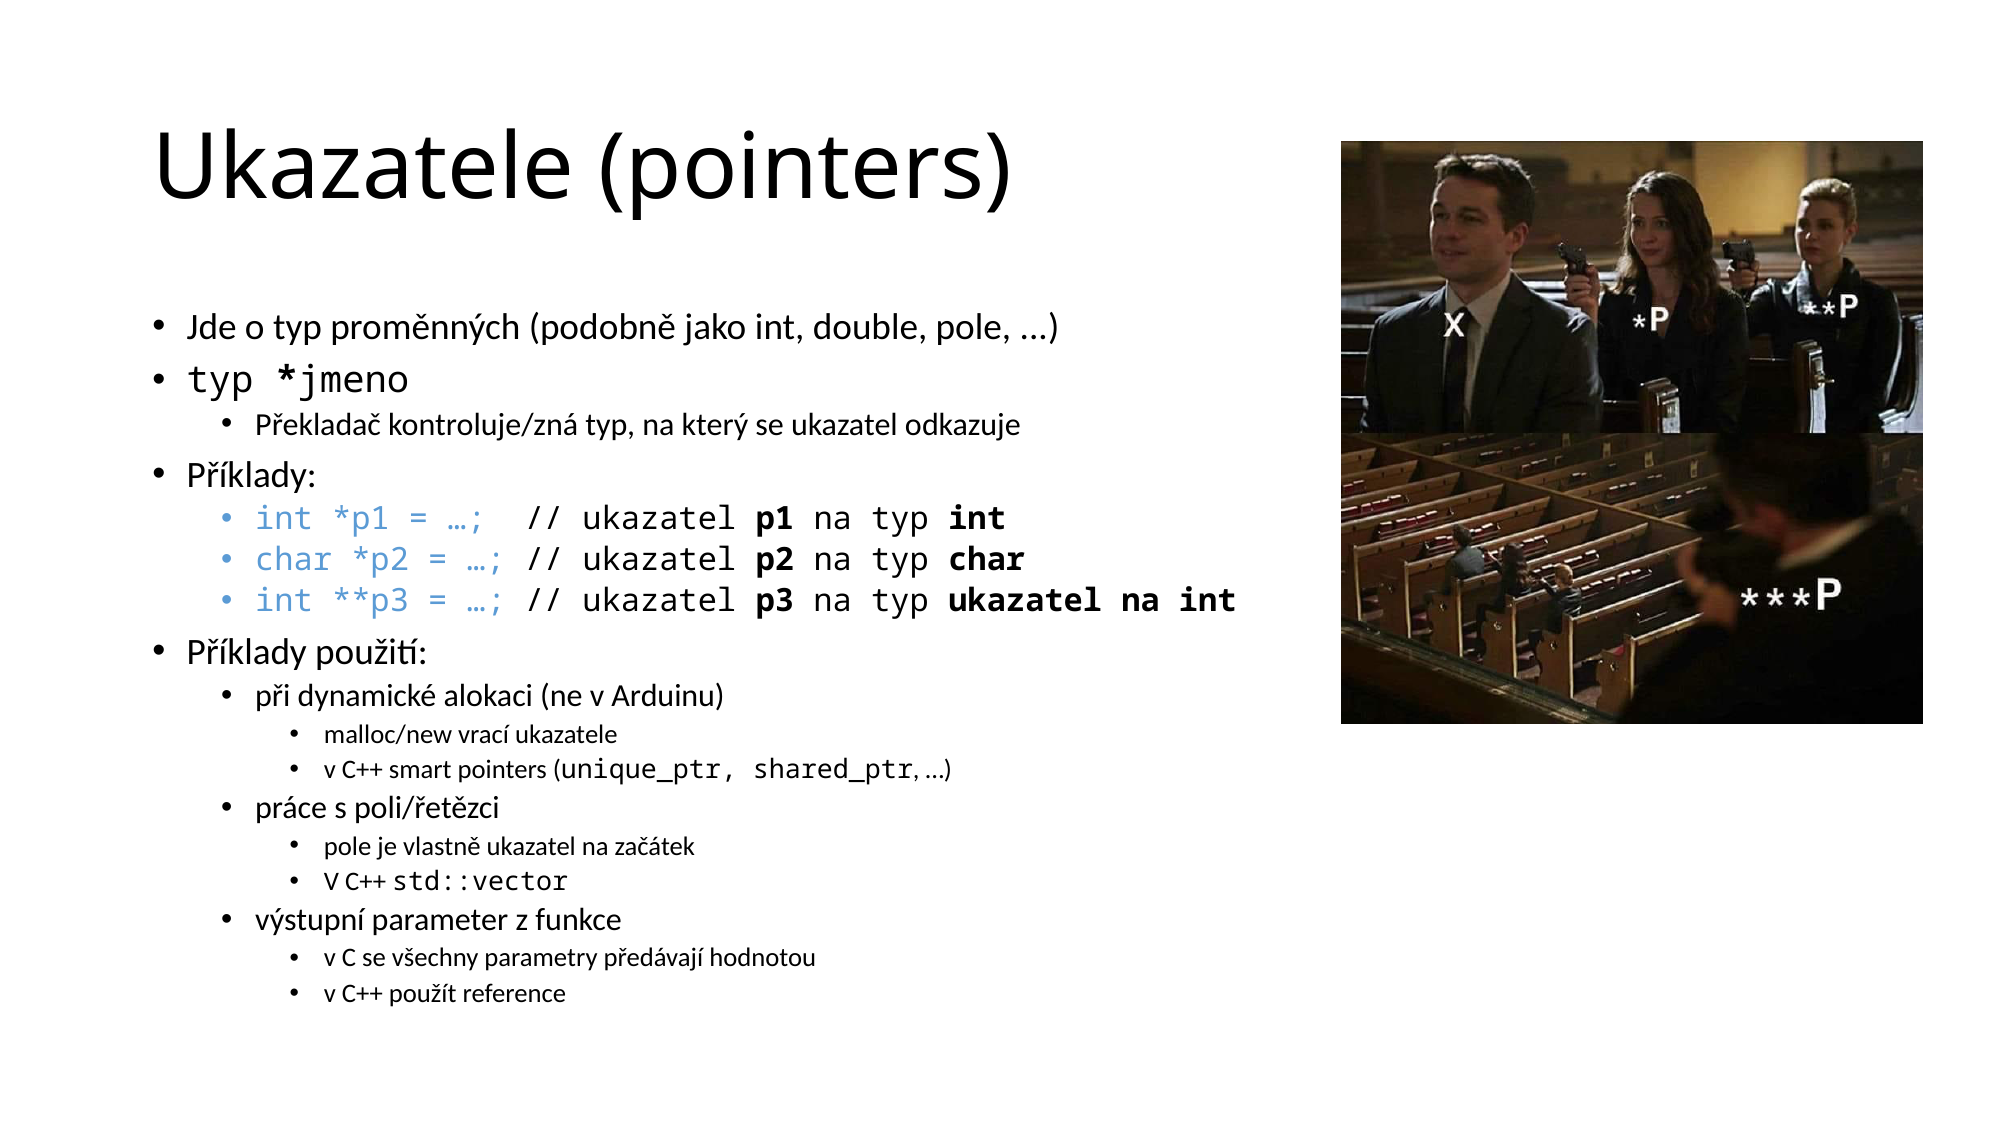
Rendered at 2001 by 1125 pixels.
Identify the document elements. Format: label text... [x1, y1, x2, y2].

text_box [137, 670, 1863, 1043]
picture [1341, 141, 1923, 724]
list Jde o typ proměnných (podobně jako int, double, pole, ...) typ *jmeno Překladač kontroluje/zná typ, na který se ukazatel odkazuje Příklady: int *p1 = …; // ukazatel p1 na typ int char *p2 = …; // ukazatel p2 na typ char int **p3 = …; // ukazatel p3 na typ ukazatel na int Příklady použití: při dynamické alokaci (ne v Arduinu) malloc/new vrací ukazatele v C++ smart pointers (unique_ptr, shared_ptr, …) práce s poli/řetězci pole je vlastně ukazatel na začátek V C++ std::vector výstupní parameter z funkce v C se všechny parametry předávají hodnotou v C++ použít reference [137, 299, 1341, 670]
title Ukazatele (pointers) [137, 59, 1863, 278]
